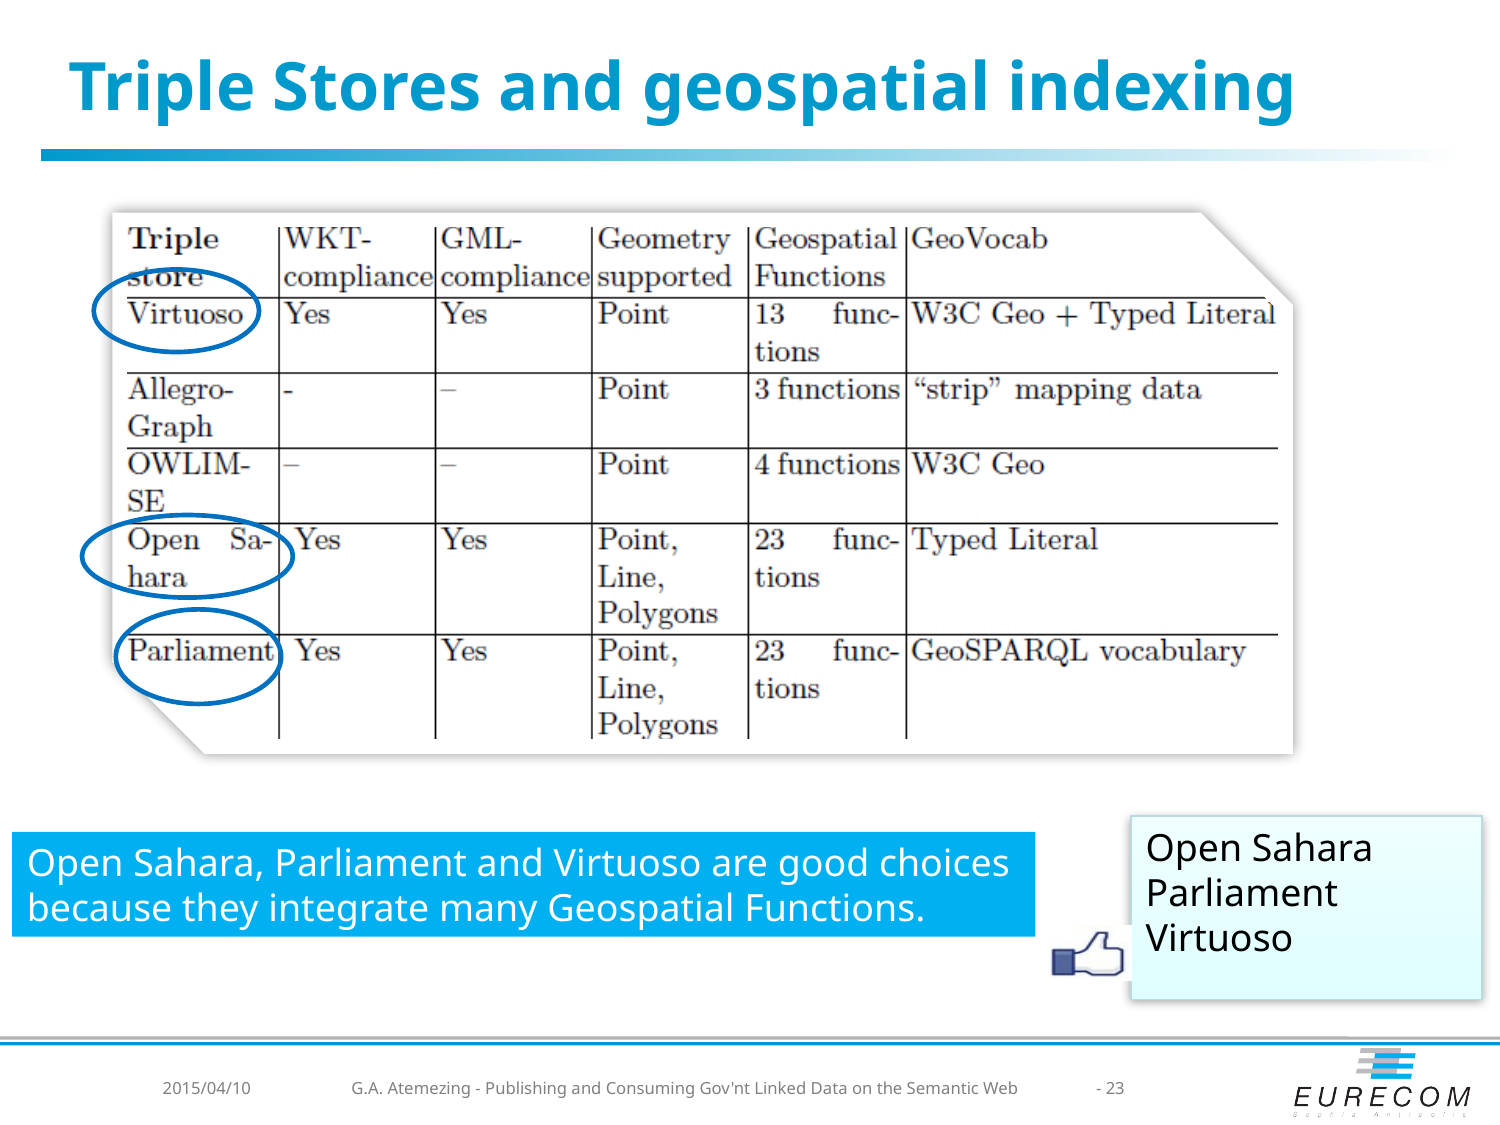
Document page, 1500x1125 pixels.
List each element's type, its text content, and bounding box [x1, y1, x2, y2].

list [119, 219, 1286, 747]
text_box [81, 526, 114, 586]
footer G.A. Atemezing - Publishing and Consuming Gov'nt Linked Data on the Semantic Web [336, 1070, 1069, 1107]
text_box [93, 283, 114, 338]
title Triple Stores and geospatial indexing [52, 30, 1460, 138]
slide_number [147, 1070, 325, 1103]
text_box Open Sahara, Parliament and Virtuoso are good choices because they integrate many Geospatial Functions. [12, 831, 1036, 937]
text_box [1048, 815, 1483, 1000]
slide_number - 23 [1080, 1070, 1200, 1103]
picture [1293, 1048, 1477, 1118]
